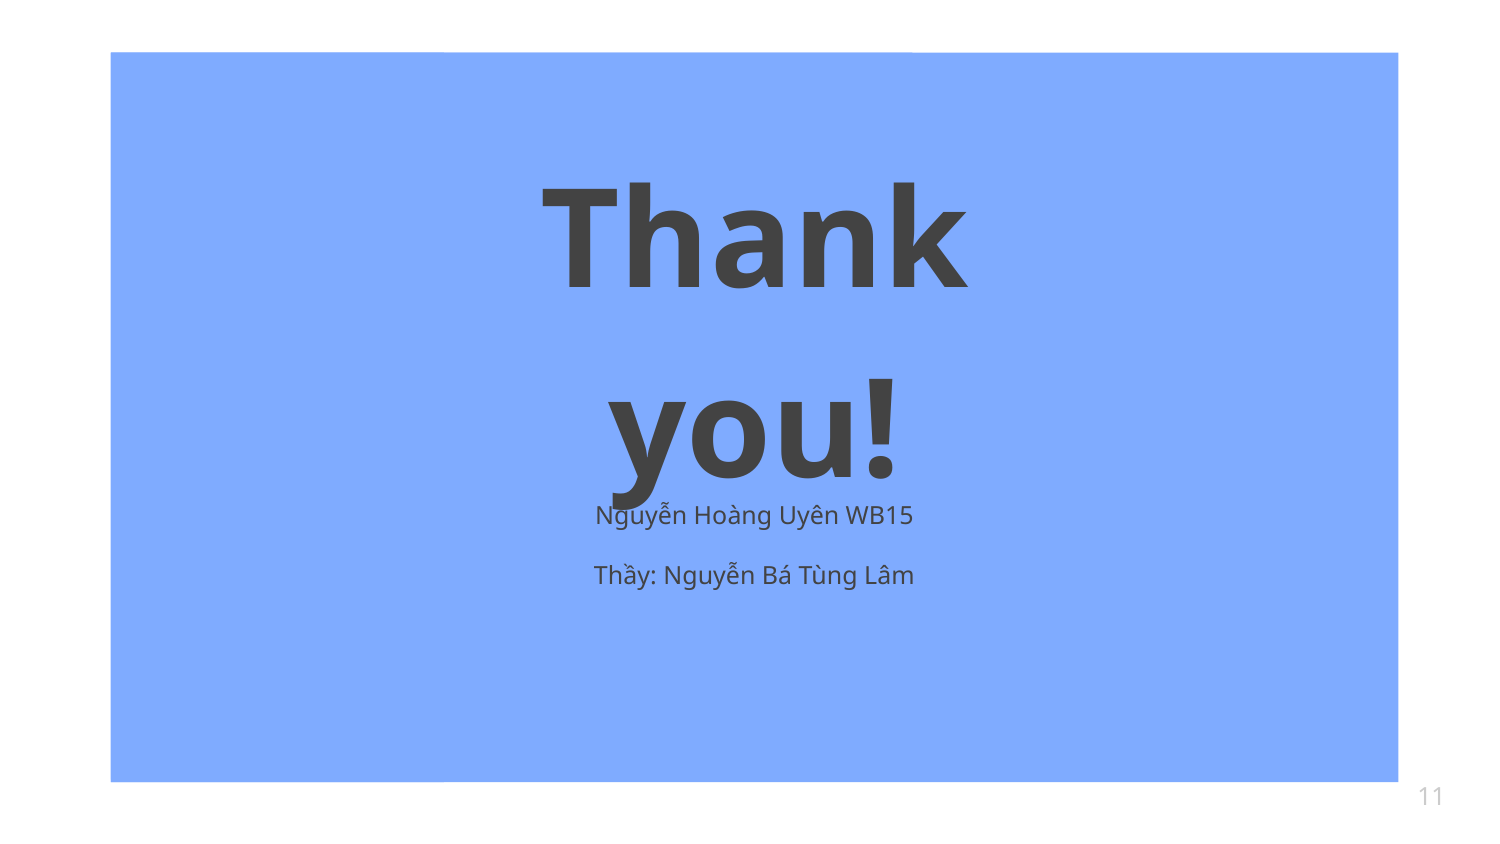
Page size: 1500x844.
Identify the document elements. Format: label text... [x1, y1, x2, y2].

slide_number 11 [1402, 764, 1493, 830]
list Nguyễn Hoàng Uyên WB15 Thầy: Nguyễn Bá Tùng Lâm [443, 484, 1066, 554]
title Thank you! [373, 242, 1137, 388]
text_box [444, 52, 1399, 783]
text_box [110, 52, 444, 783]
